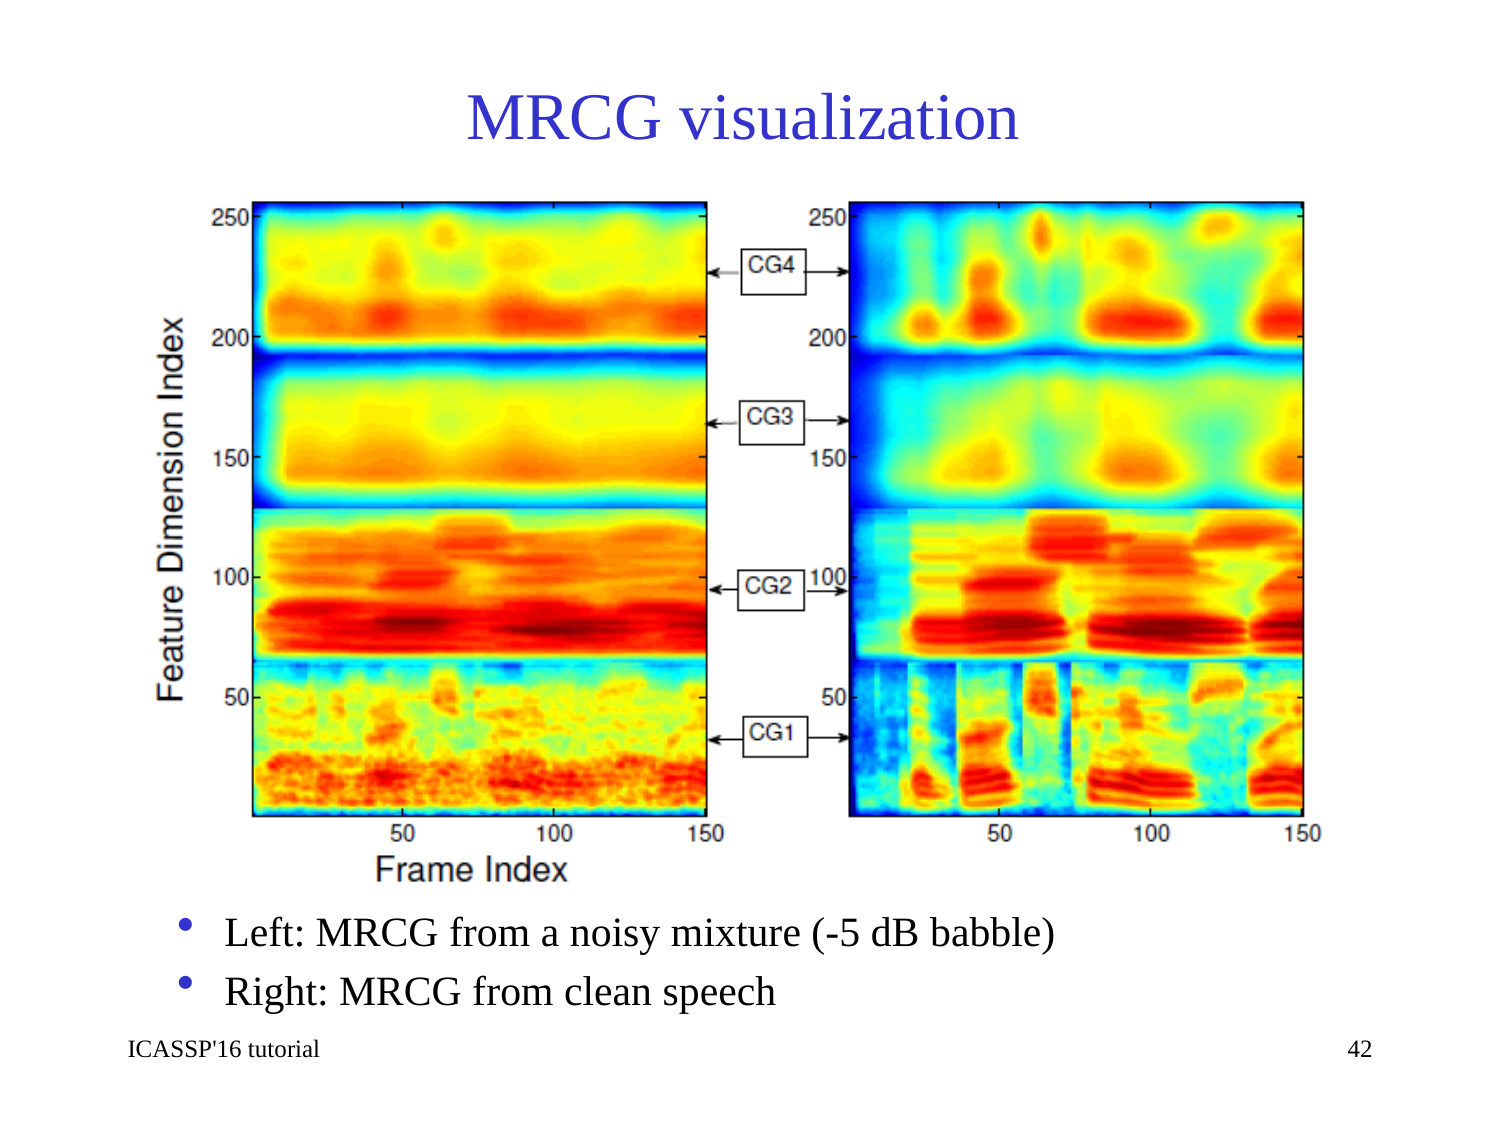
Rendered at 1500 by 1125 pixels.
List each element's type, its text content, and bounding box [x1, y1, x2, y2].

picture [87, 193, 1401, 888]
slide_number 42 [1074, 1024, 1388, 1101]
title MRCG visualization [87, 62, 1400, 163]
list Left: MRCG from a noisy mixture (-5 dB babble) Right: MRCG from clean speech [87, 897, 1400, 1061]
slide_number ICASSP'16 tutorial [112, 1024, 426, 1101]
